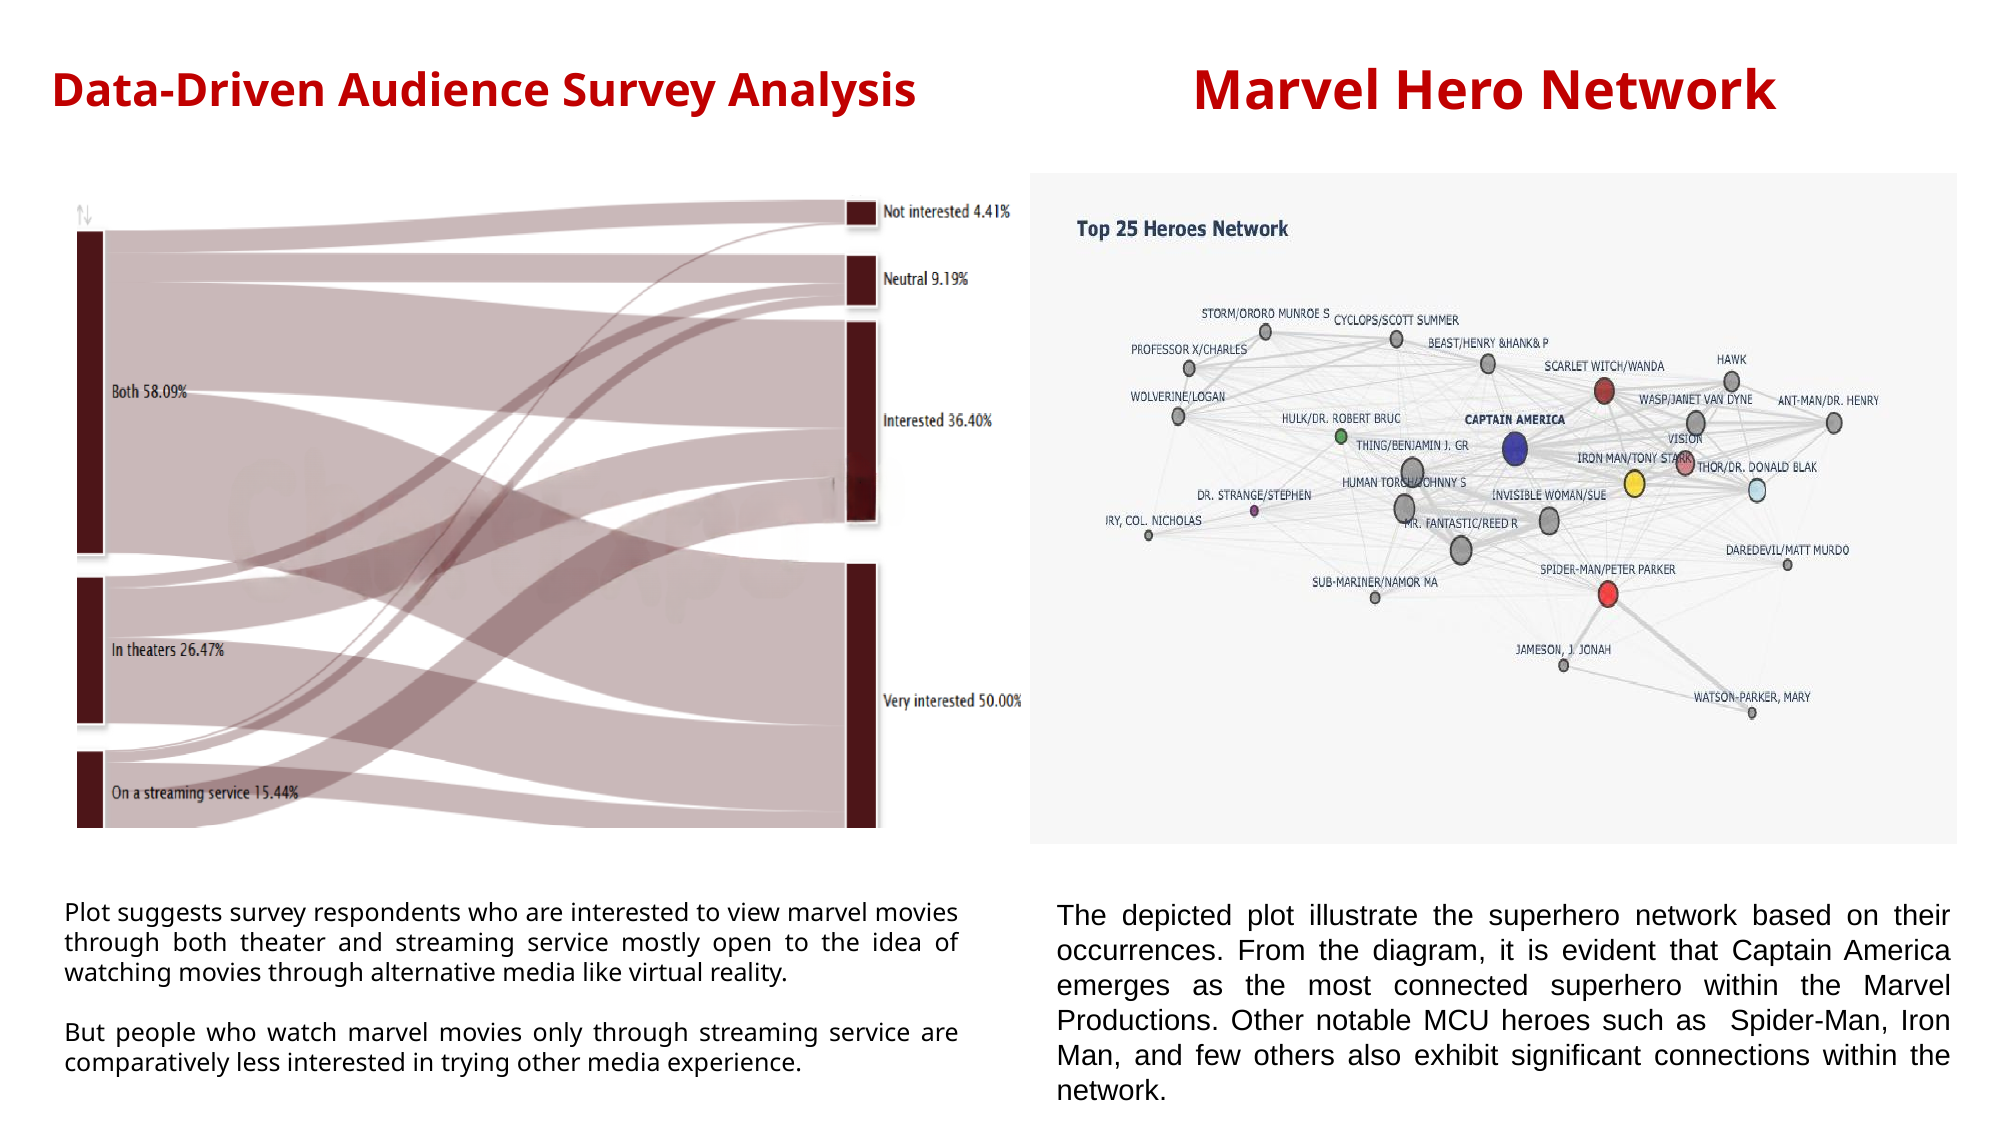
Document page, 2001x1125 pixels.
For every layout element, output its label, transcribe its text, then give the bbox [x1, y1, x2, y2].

picture [77, 194, 1021, 828]
text_box Plot suggests survey respondents who are interested to view marvel movies through both theater and streaming service mostly open to the idea of watching movies through alternative media like virtual reality. But people who watch marvel movies only through streaming service are comparatively less interested in trying other media experience. [49, 881, 975, 1092]
text_box Data-Driven Audience Survey Analysis [35, 45, 1004, 131]
text_box The depicted plot illustrate the superhero network based on their occurrences. From the diagram, it is evident that Captain America emerges as the most connected superhero within the Marvel Productions. Other notable MCU heroes such as Spider-Man, Iron Man, and few others also exhibit significant connections within the network. [1041, 881, 1968, 1125]
text_box Marvel Hero Network [1177, 40, 1810, 136]
picture [1030, 173, 1957, 845]
